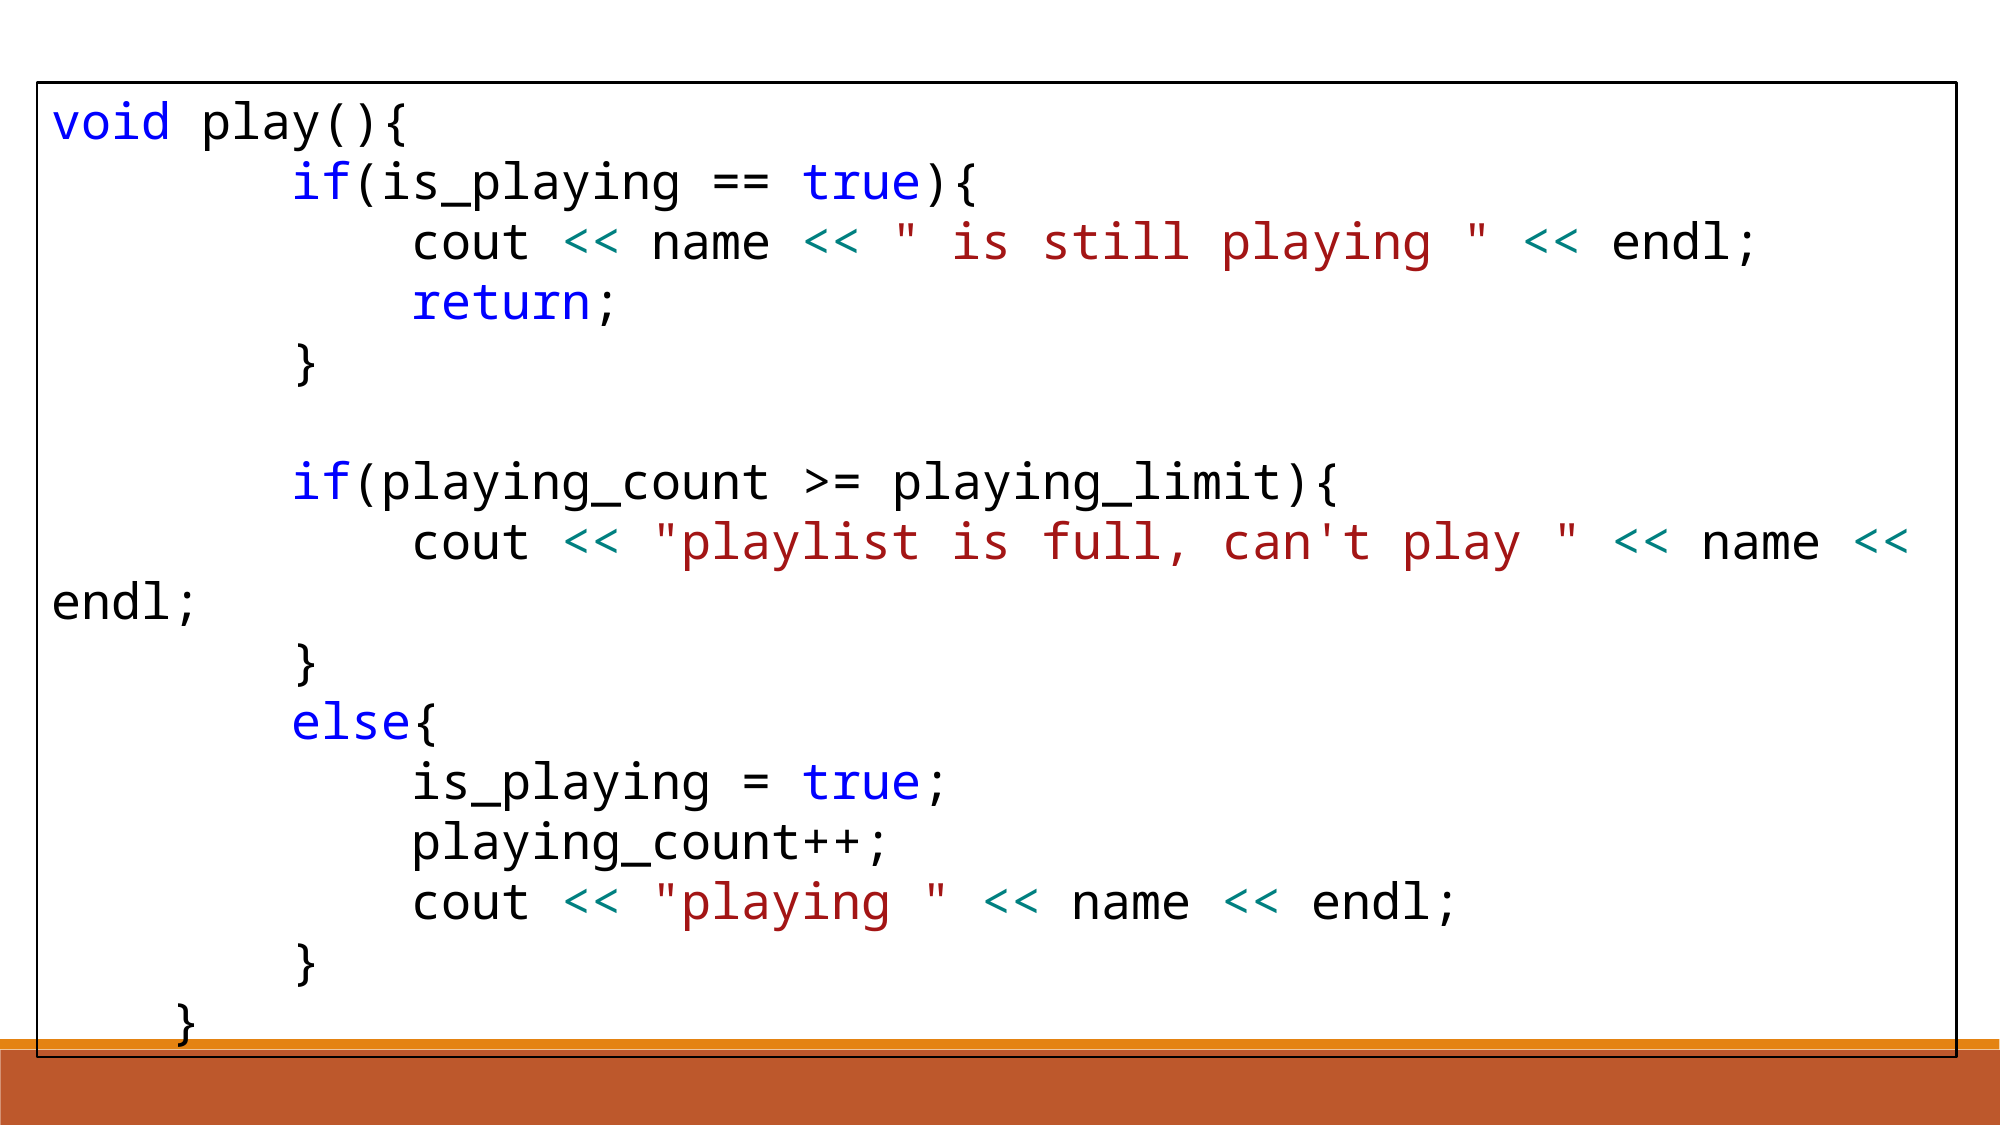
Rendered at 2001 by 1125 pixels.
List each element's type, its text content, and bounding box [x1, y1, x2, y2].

text_box void play(){ if(is_playing == true){ cout << name << " is still playing " << endl; return; } if(playing_count >= playing_limit){ cout << "playlist is full, can't play " << name << endl; } else{ is_playing = true; playing_count++; cout << "playing " << name << endl; } } [36, 81, 1958, 1058]
